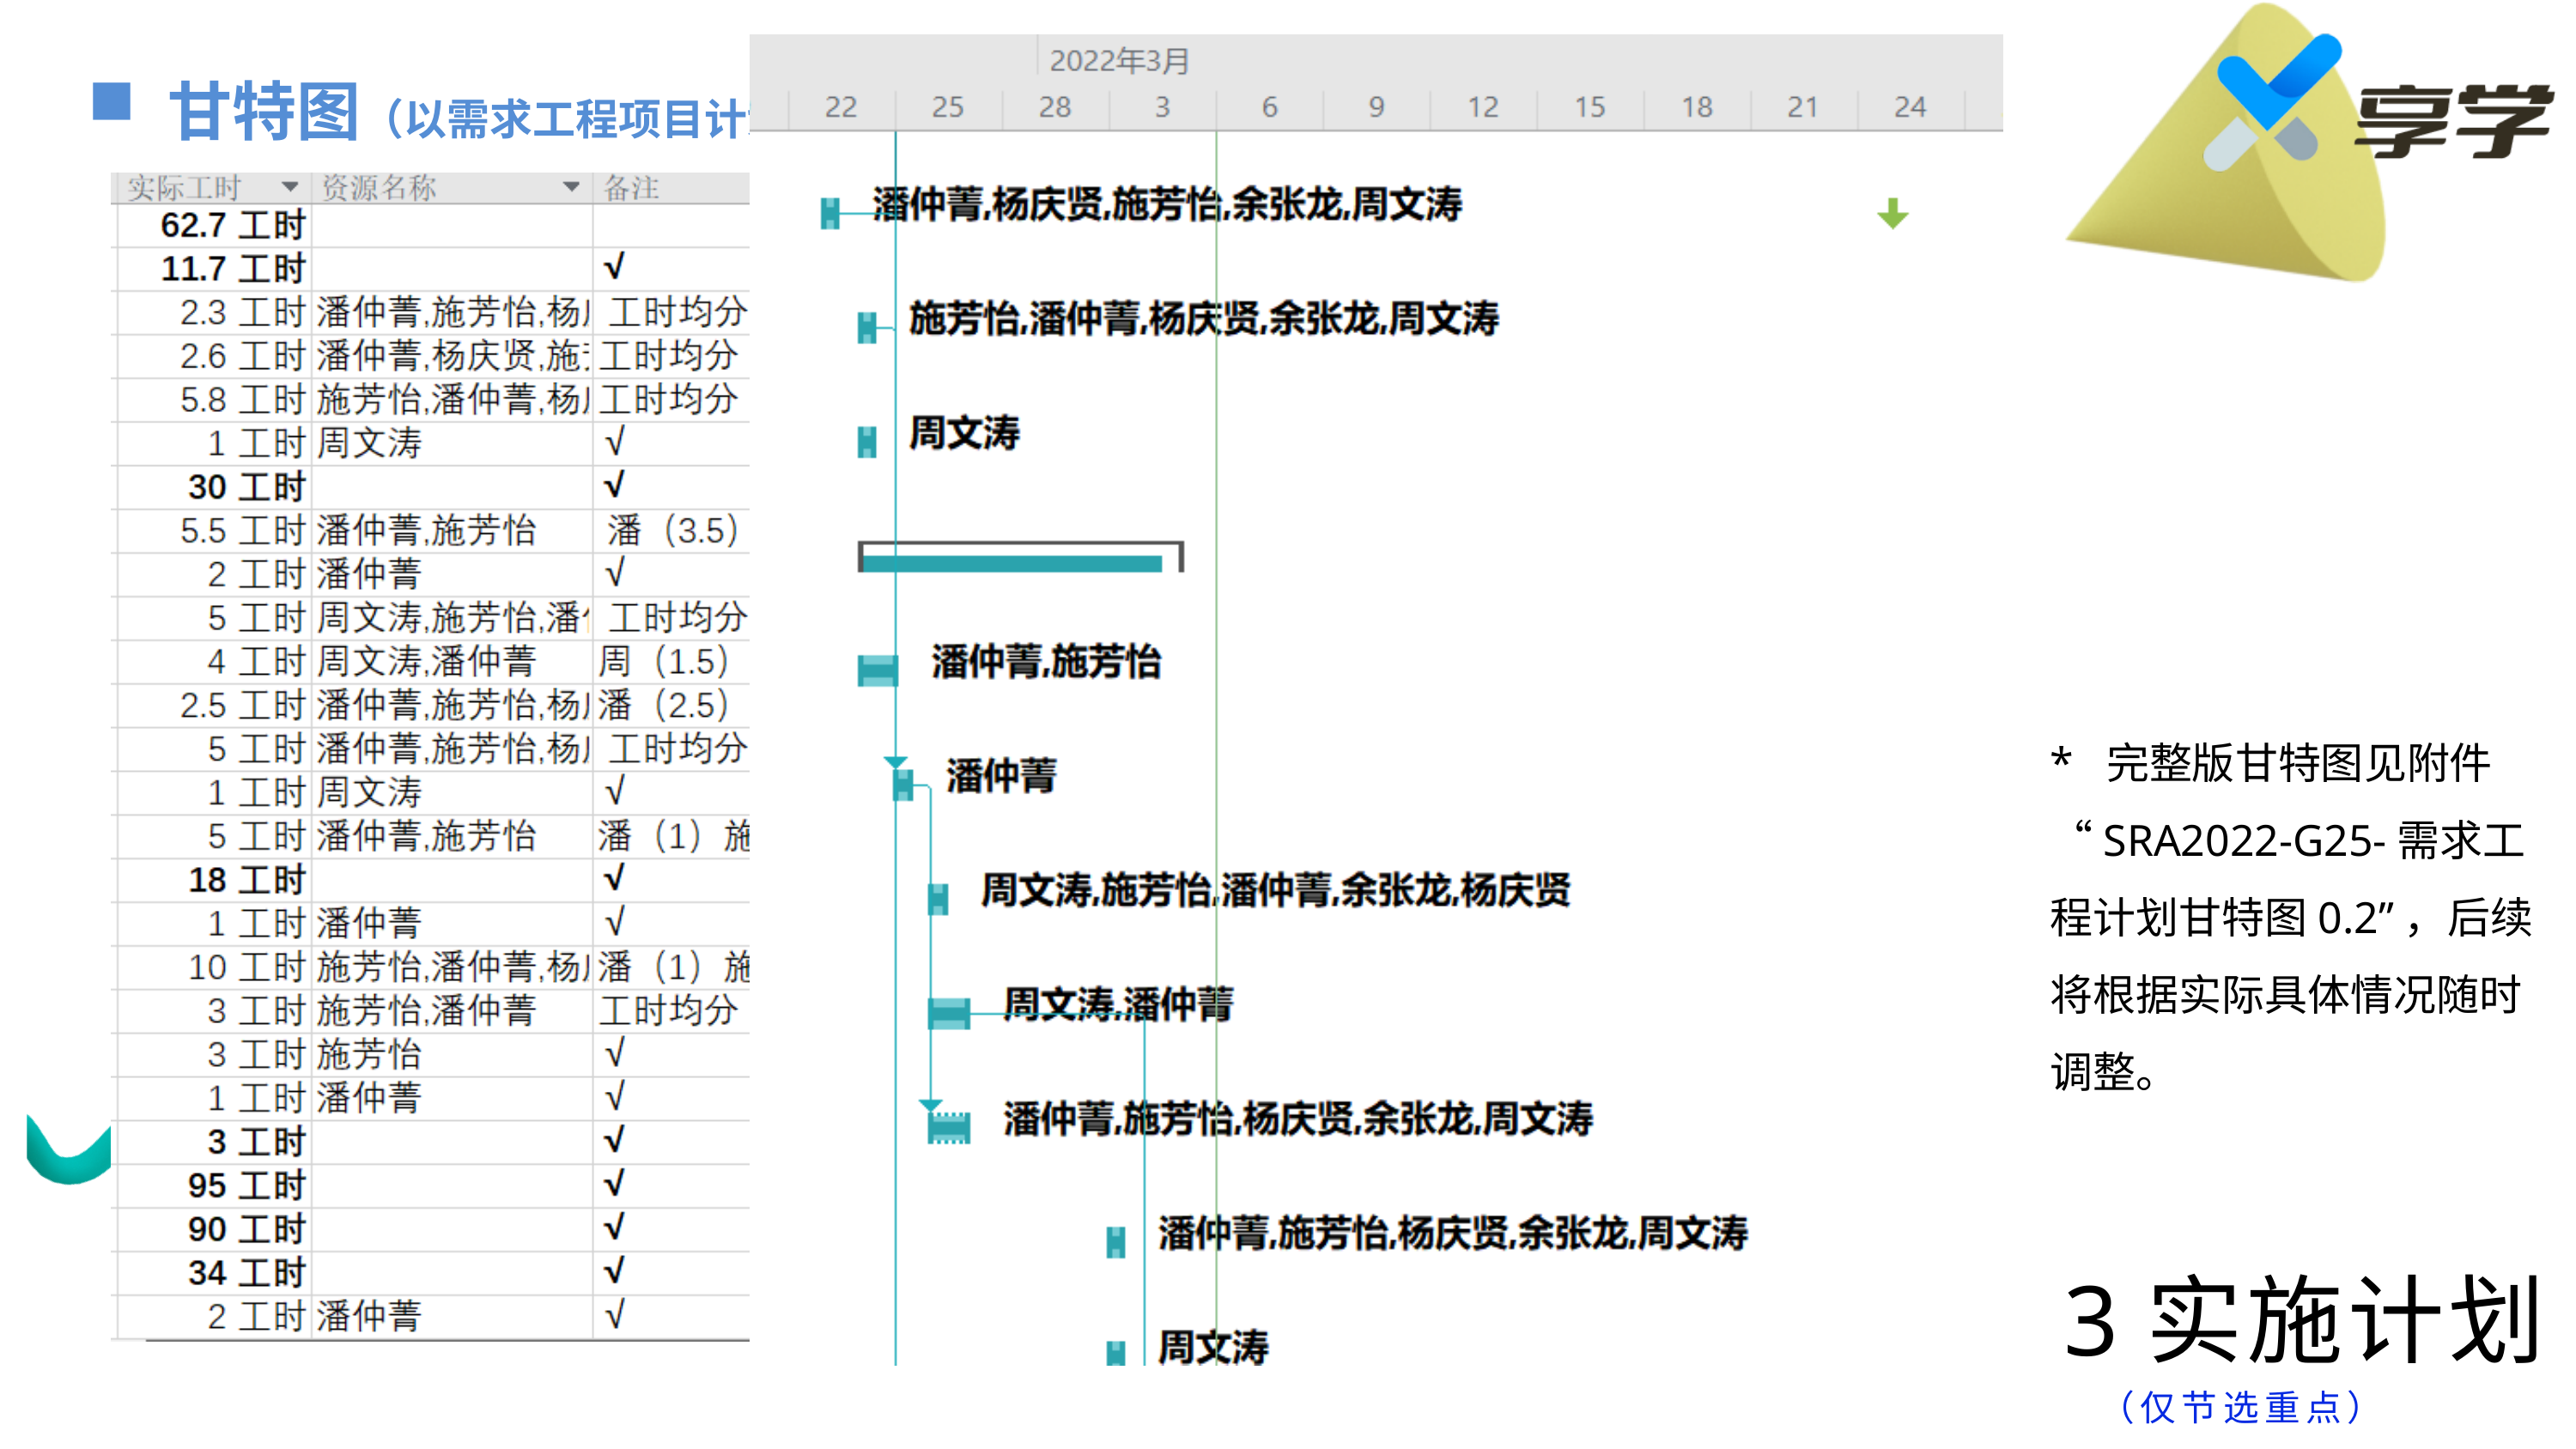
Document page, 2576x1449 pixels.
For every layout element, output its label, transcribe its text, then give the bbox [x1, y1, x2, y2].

picture [2162, 0, 2576, 228]
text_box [27, 0, 2389, 1342]
text_box * 完整版甘特图见附件“SRA2022-G25-需求工程计划甘特图0.2”，后续将根据实际具体情况随时调整。 [2395, 704, 2557, 1103]
text_box 3实施计划 （仅节选重点） [2062, 1230, 2576, 1428]
picture [110, 34, 2004, 1366]
